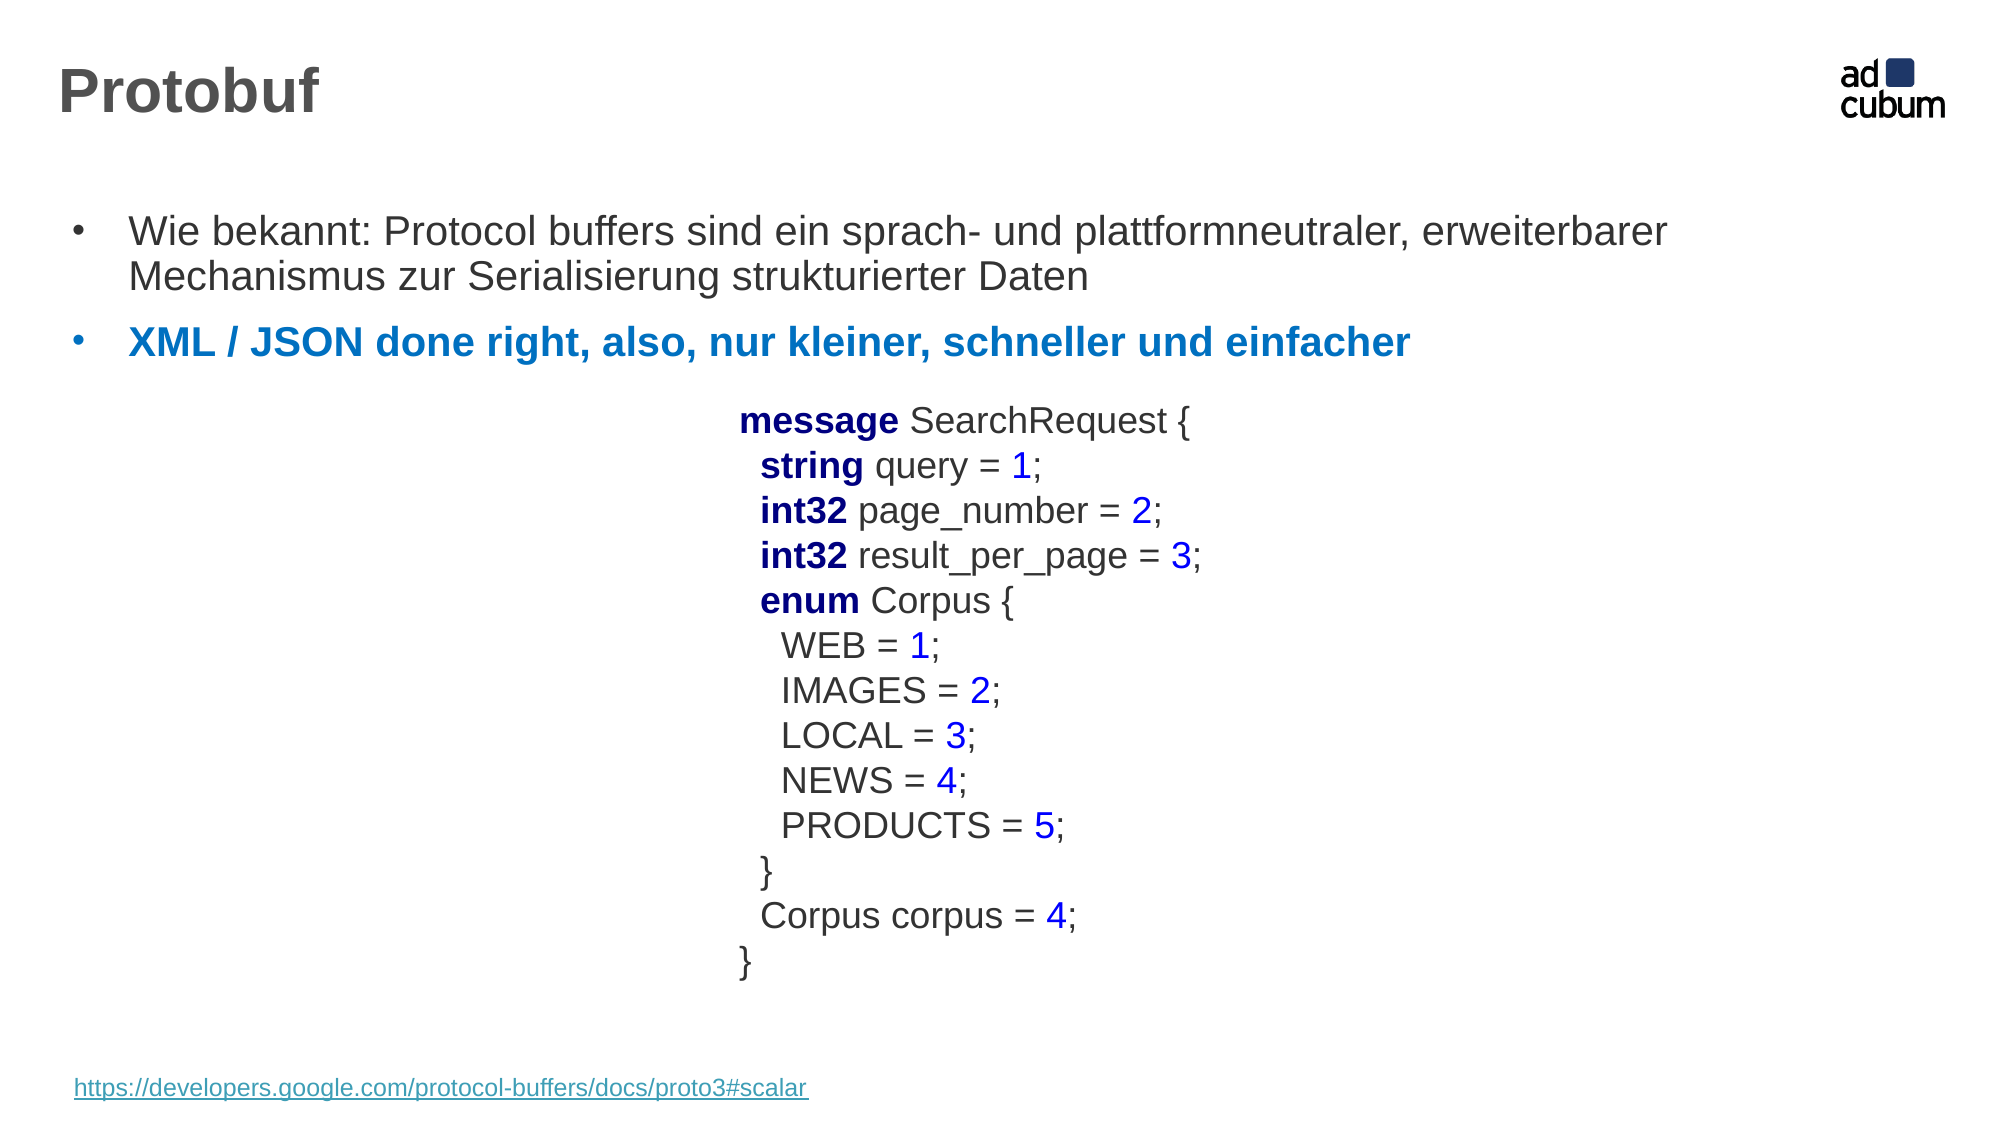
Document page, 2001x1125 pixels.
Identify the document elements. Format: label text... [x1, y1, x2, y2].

picture [1841, 58, 1945, 118]
text_box message SearchRequest { string query = 1; int32 page_number = 2; int32 result_per_page = 3; enum Corpus { WEB = 1; IMAGES = 2; LOCAL = 3; NEWS = 4; PRODUCTS = 5; } Corpus corpus = 4; } [724, 388, 1355, 988]
list Wie bekannt: Protocol buffers sind ein sprach- und plattformneutraler, erweiterbarer Mechanismus zur Serialisierung strukturierter Daten XML / JSON done right, also, nur kleiner, schneller und einfacher [70, 208, 1913, 1005]
text_box https://developers.google.com/protocol-buffers/docs/proto3#scalar [58, 1064, 1622, 1110]
title Protobuf [59, 58, 1756, 186]
